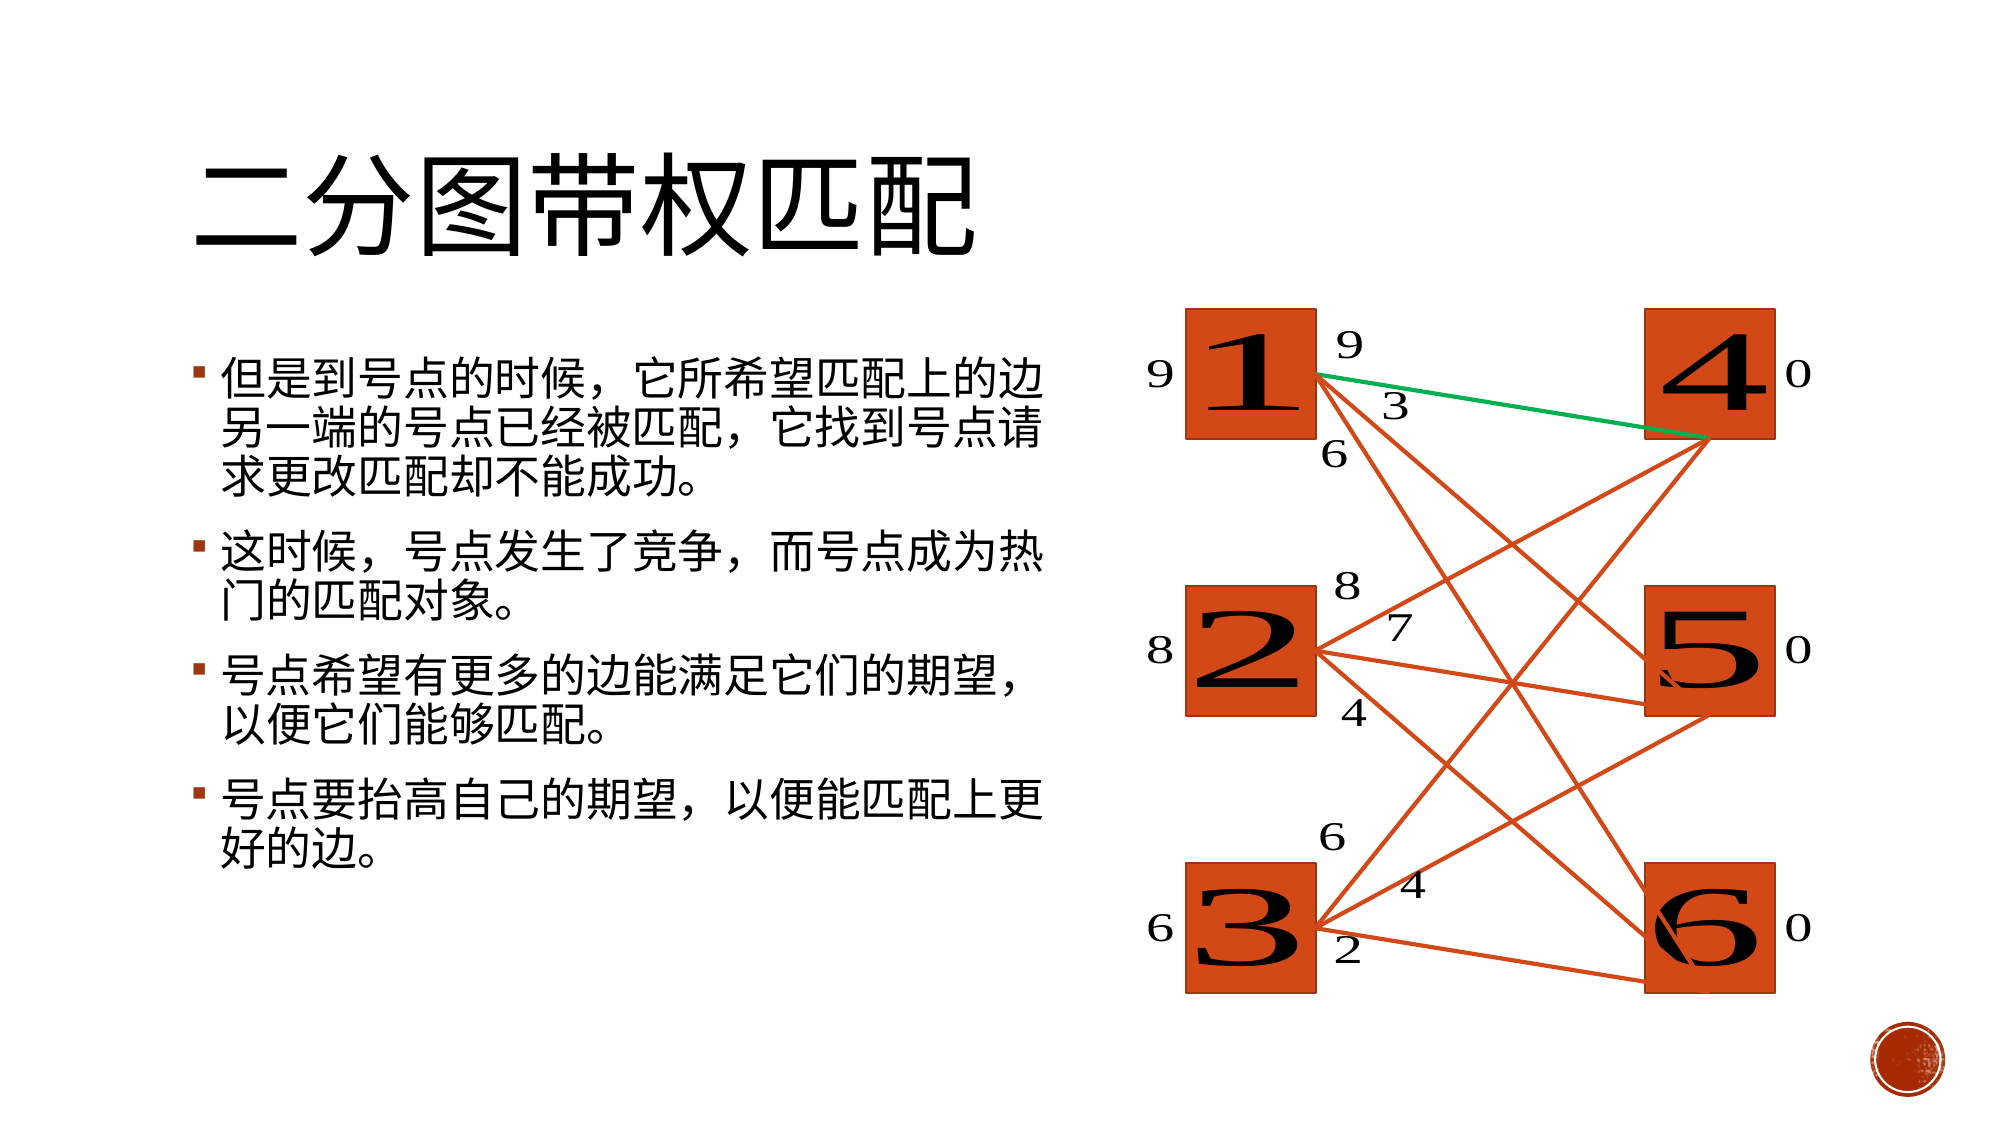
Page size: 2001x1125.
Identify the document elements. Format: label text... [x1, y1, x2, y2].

title 二分图带权匹配 [175, 79, 1826, 344]
text_box [1868, 1018, 1947, 1097]
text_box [1317, 376, 1645, 927]
